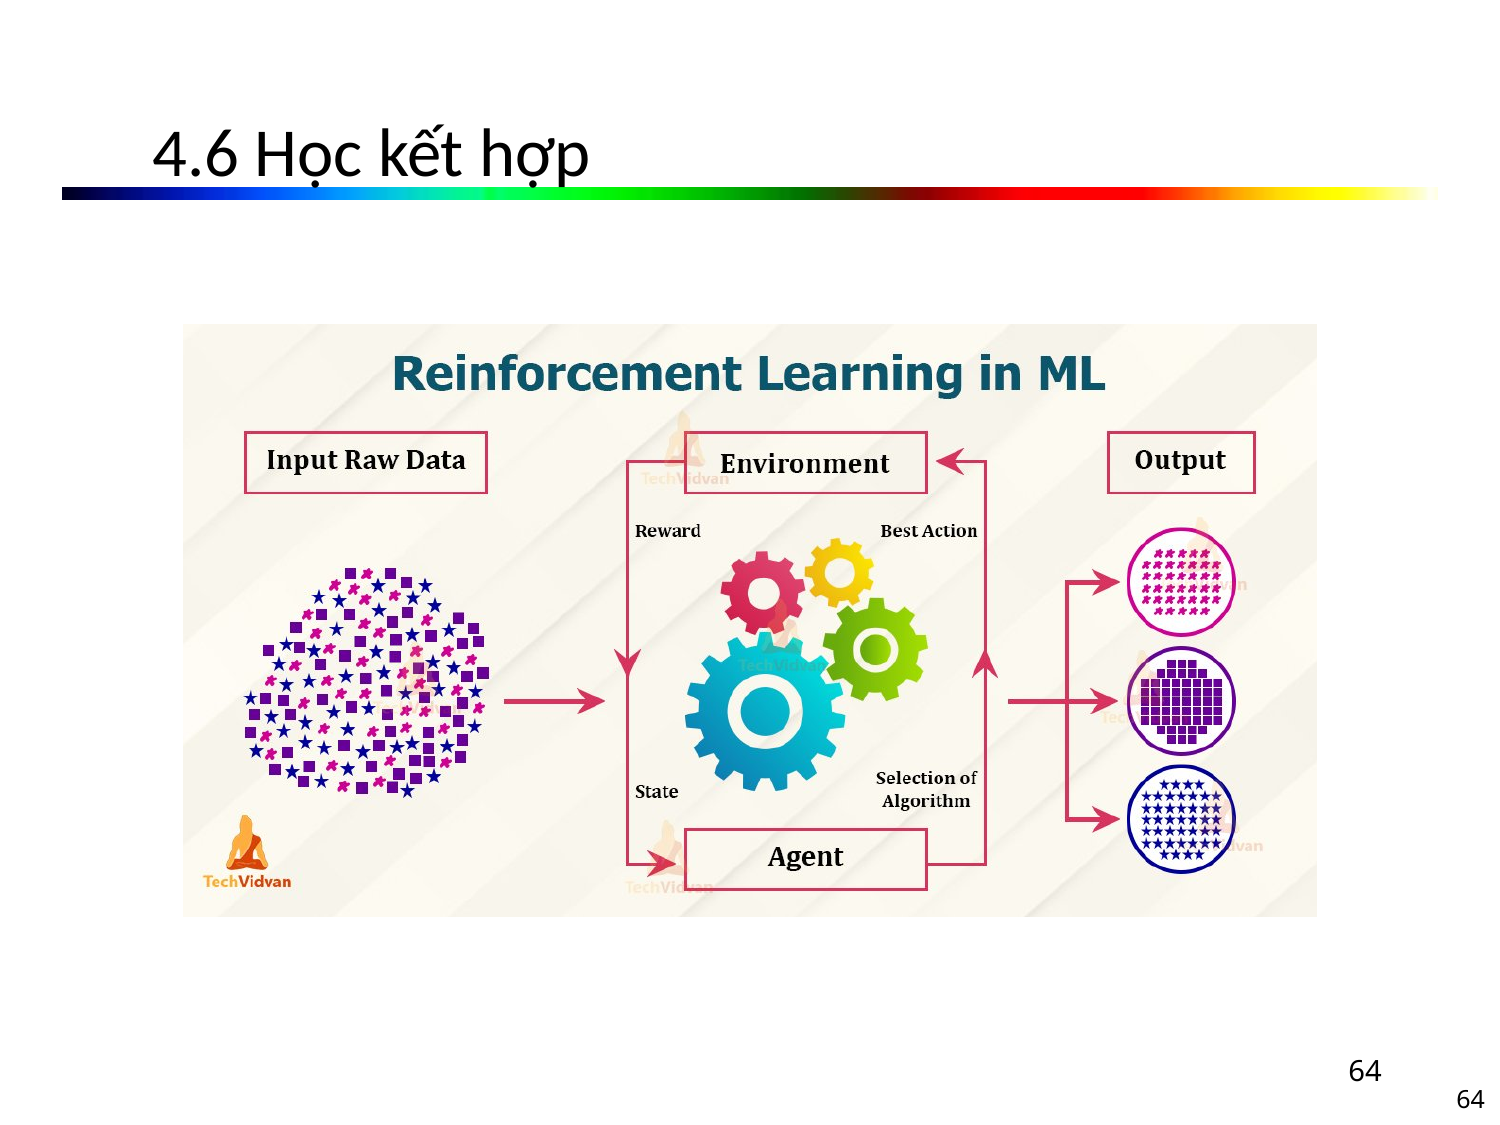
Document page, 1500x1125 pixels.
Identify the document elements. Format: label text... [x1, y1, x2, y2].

text_box ‹#› [1187, 1049, 1500, 1125]
text_box ‹#› [1059, 1042, 1397, 1103]
picture [62, 187, 355, 200]
text_box 4.6 Học kết hợp [137, 99, 1263, 198]
picture [183, 324, 1317, 918]
picture [382, 187, 1438, 200]
